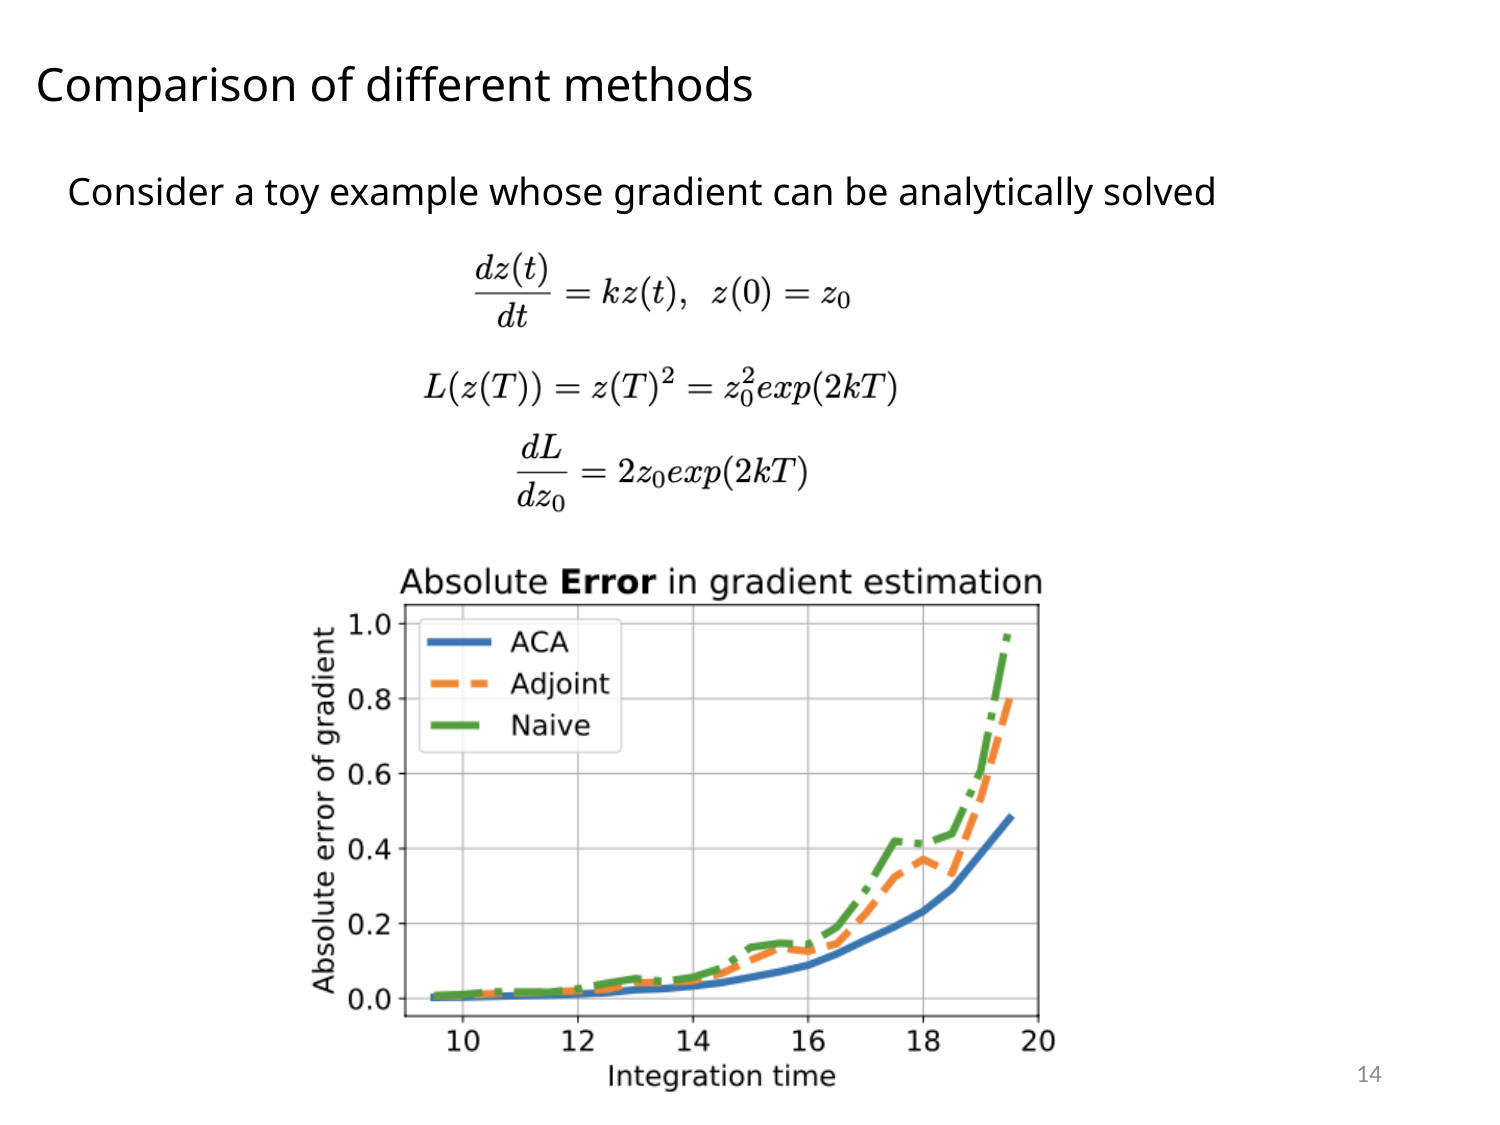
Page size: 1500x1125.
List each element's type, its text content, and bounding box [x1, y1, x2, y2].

text_box Consider a toy example whose gradient can be analytically solved [52, 160, 1233, 221]
slide_number 14 [1111, 1042, 1397, 1103]
picture [281, 233, 1111, 1123]
text_box Comparison of different methods [20, 48, 1480, 118]
